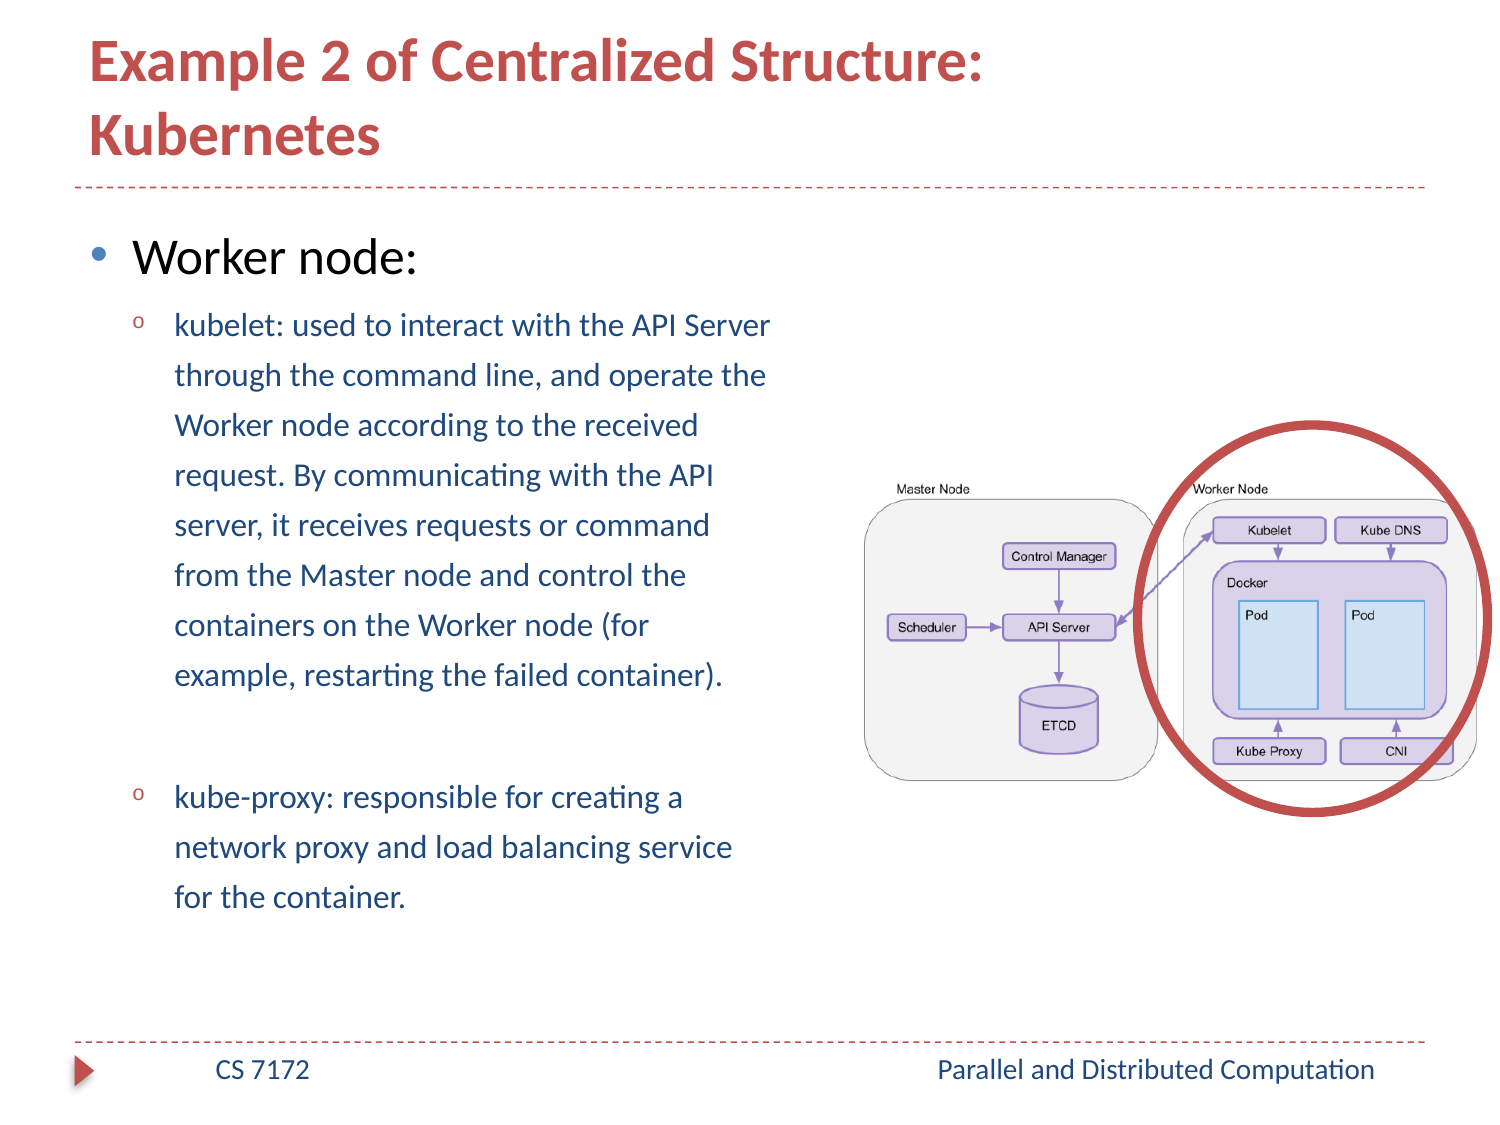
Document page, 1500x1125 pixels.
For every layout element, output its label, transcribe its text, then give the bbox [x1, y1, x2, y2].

picture [847, 467, 1499, 836]
list Worker node: kubelet: used to interact with the API Server through the command line, and operate the Worker node according to the received request. By communicating with the API server, it receives requests or command from the Master node and control the containers on the Worker node (for example, restarting the failed container). kube-proxy: responsible for creating a network proxy and load balancing service for the container. [75, 200, 788, 975]
text_box [1204, 423, 1421, 464]
title Example 2 of Centralized Structure: Kubernetes [75, 12, 1425, 175]
slide_number Parallel and Distributed Computation [887, 1042, 1426, 1103]
slide_number CS 7172 [100, 1042, 426, 1103]
